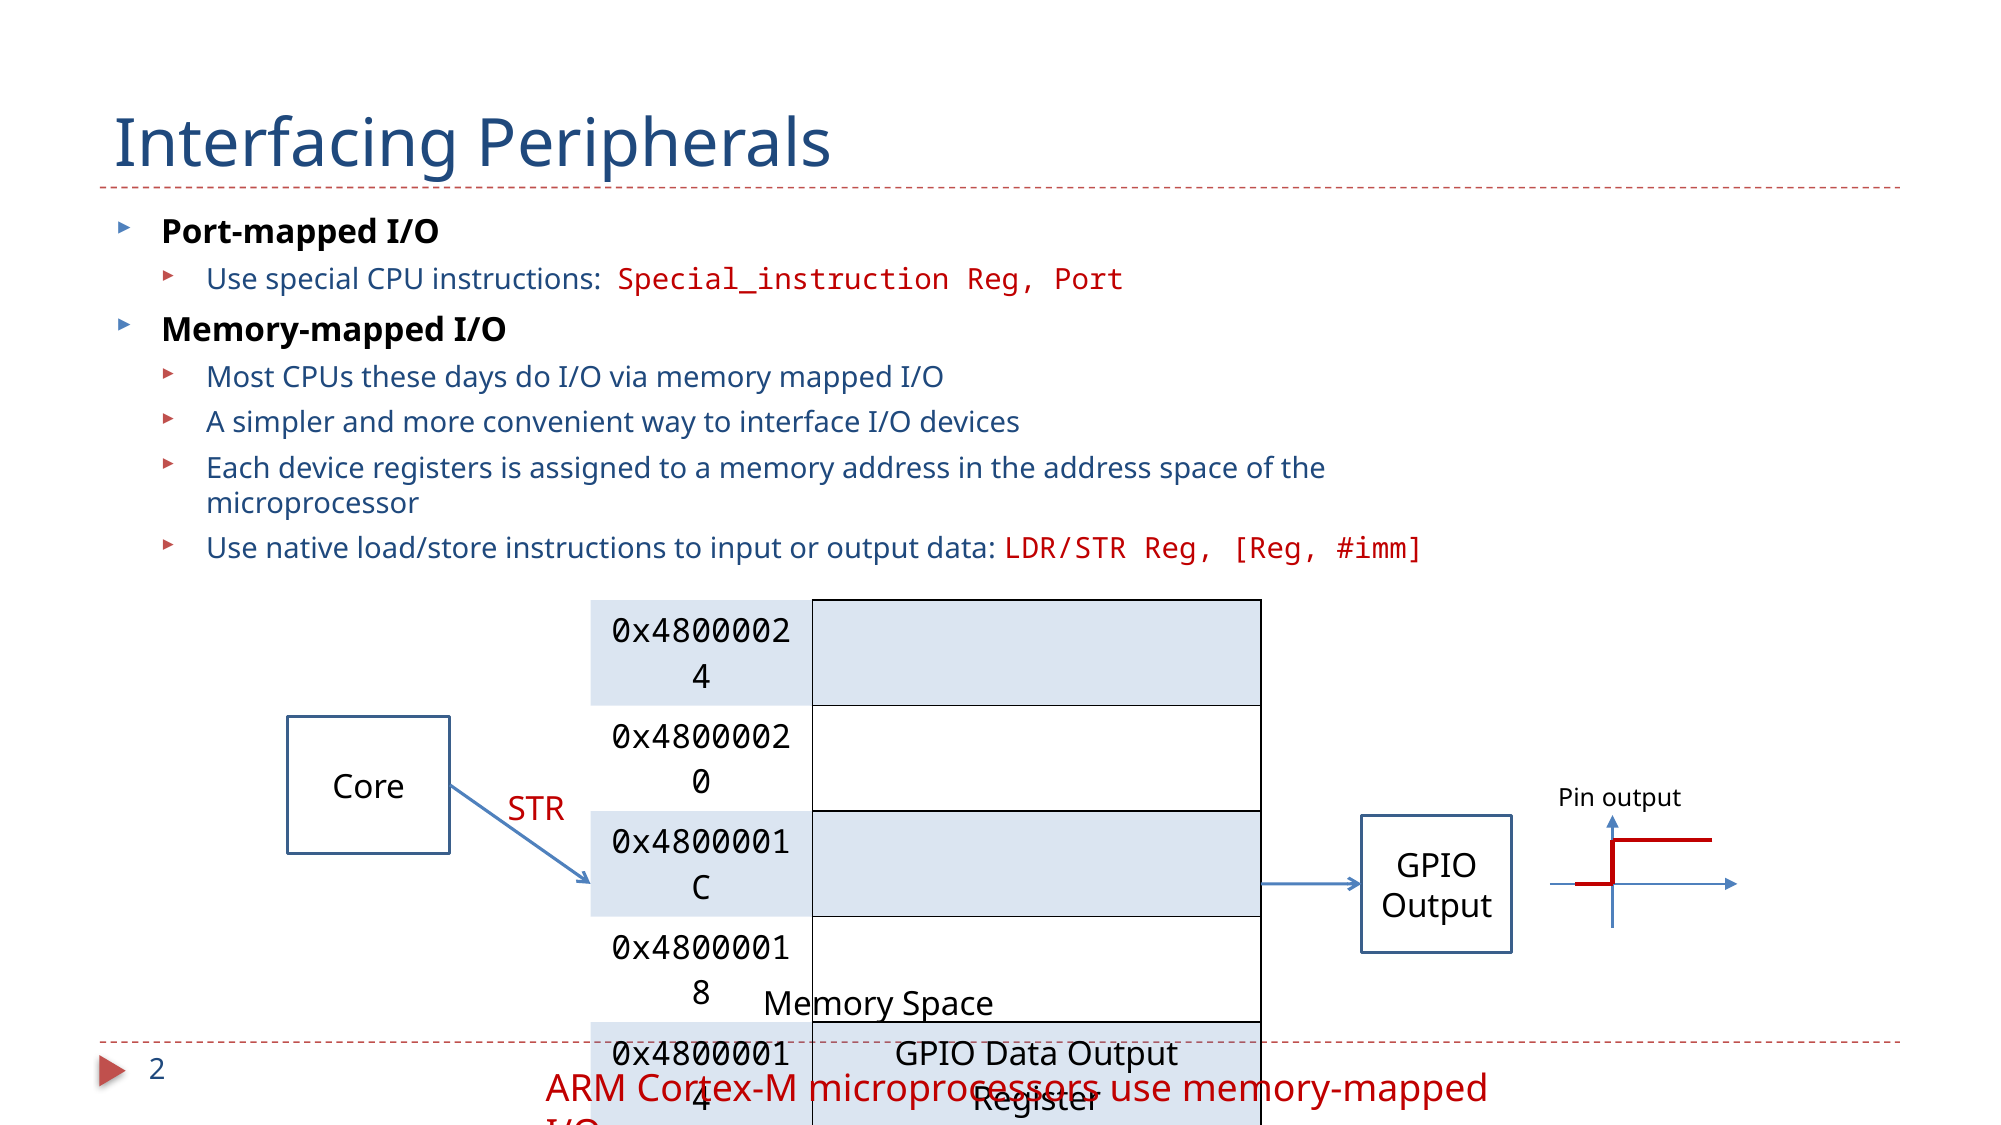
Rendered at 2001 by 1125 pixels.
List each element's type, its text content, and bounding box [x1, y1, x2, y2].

table_cell [813, 812, 1260, 916]
text_box Core [286, 715, 451, 855]
table_cell [813, 917, 1260, 1021]
table_cell 0x48000020 [591, 706, 812, 811]
table_header [813, 601, 1260, 705]
text_box ARM Cortex-M microprocessors use memory-mapped I/O. [530, 1056, 1514, 1125]
table_cell [813, 706, 1260, 810]
table_cell 0x48000014 [591, 1022, 812, 1056]
table_cell GPIO Data Output Register [813, 1023, 1260, 1056]
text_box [449, 784, 591, 885]
text_box STR [492, 779, 619, 835]
text_box GPIO Output [1360, 814, 1513, 954]
title Interfacing Peripherals [99, 24, 1900, 188]
text_box Pin output [1543, 773, 1697, 819]
list Port-mapped I/O Use special CPU instructions: Special_instruction Reg, Port Memory-mapped I/O Most CPUs these days do I/O via memory mapped I/O A simpler and more convenient way to interface I/O devices Each device registers is assigned to a memory address in the address space of the microprocessor Use native load/store instructions to input or output data: LDR/STR Reg, [Reg, #imm] [101, 202, 1452, 585]
table_cell 0x4800001C [591, 811, 812, 917]
text_box Memory Space [748, 974, 1010, 1030]
table_header 0x48000024 [591, 600, 812, 706]
slide_number 2 [133, 1042, 568, 1103]
table_cell 0x48000018 [591, 917, 812, 1022]
